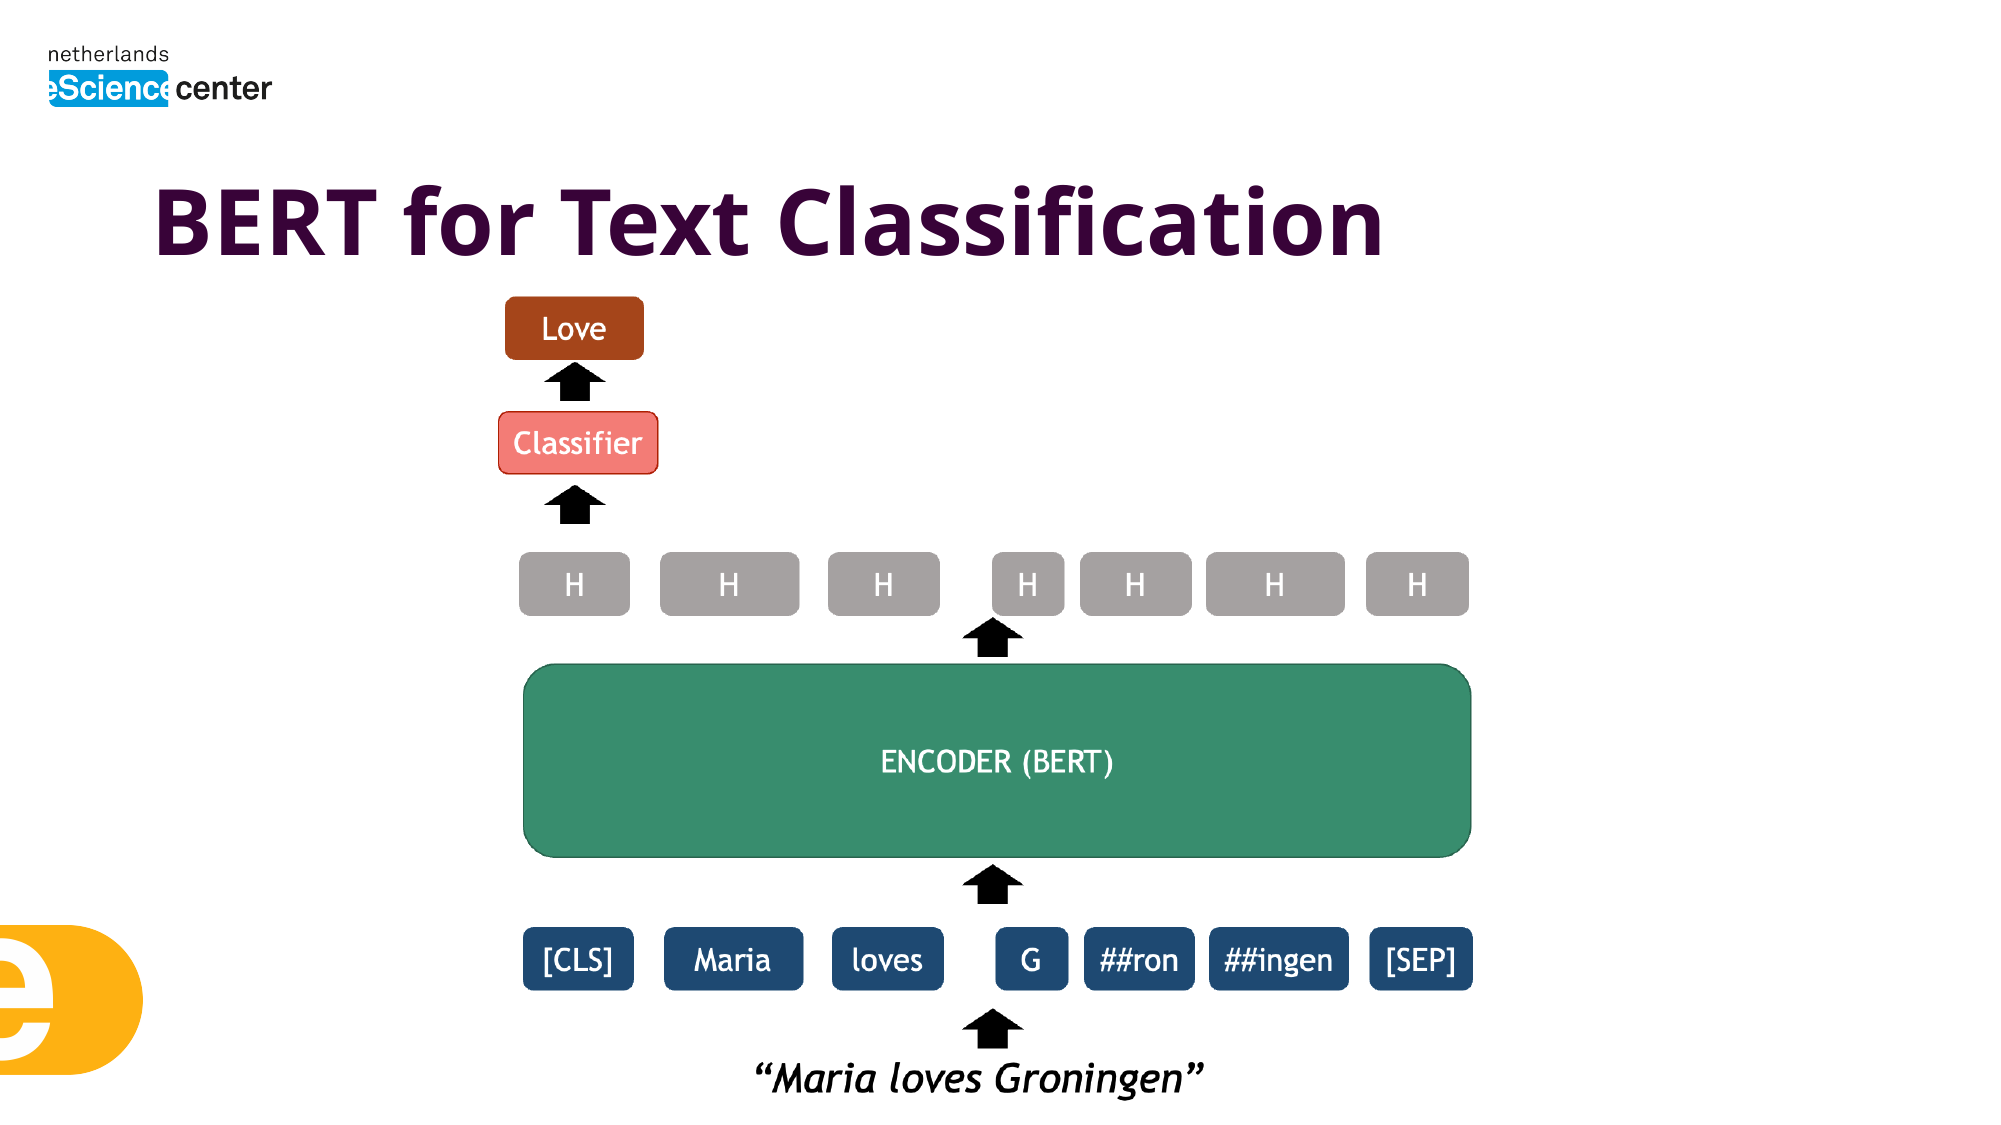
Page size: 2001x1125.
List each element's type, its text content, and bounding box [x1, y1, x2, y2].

picture [0, 925, 143, 1075]
title BERT for Text Classification [136, 151, 1863, 300]
picture [17, 21, 295, 135]
picture [491, 293, 1508, 1107]
